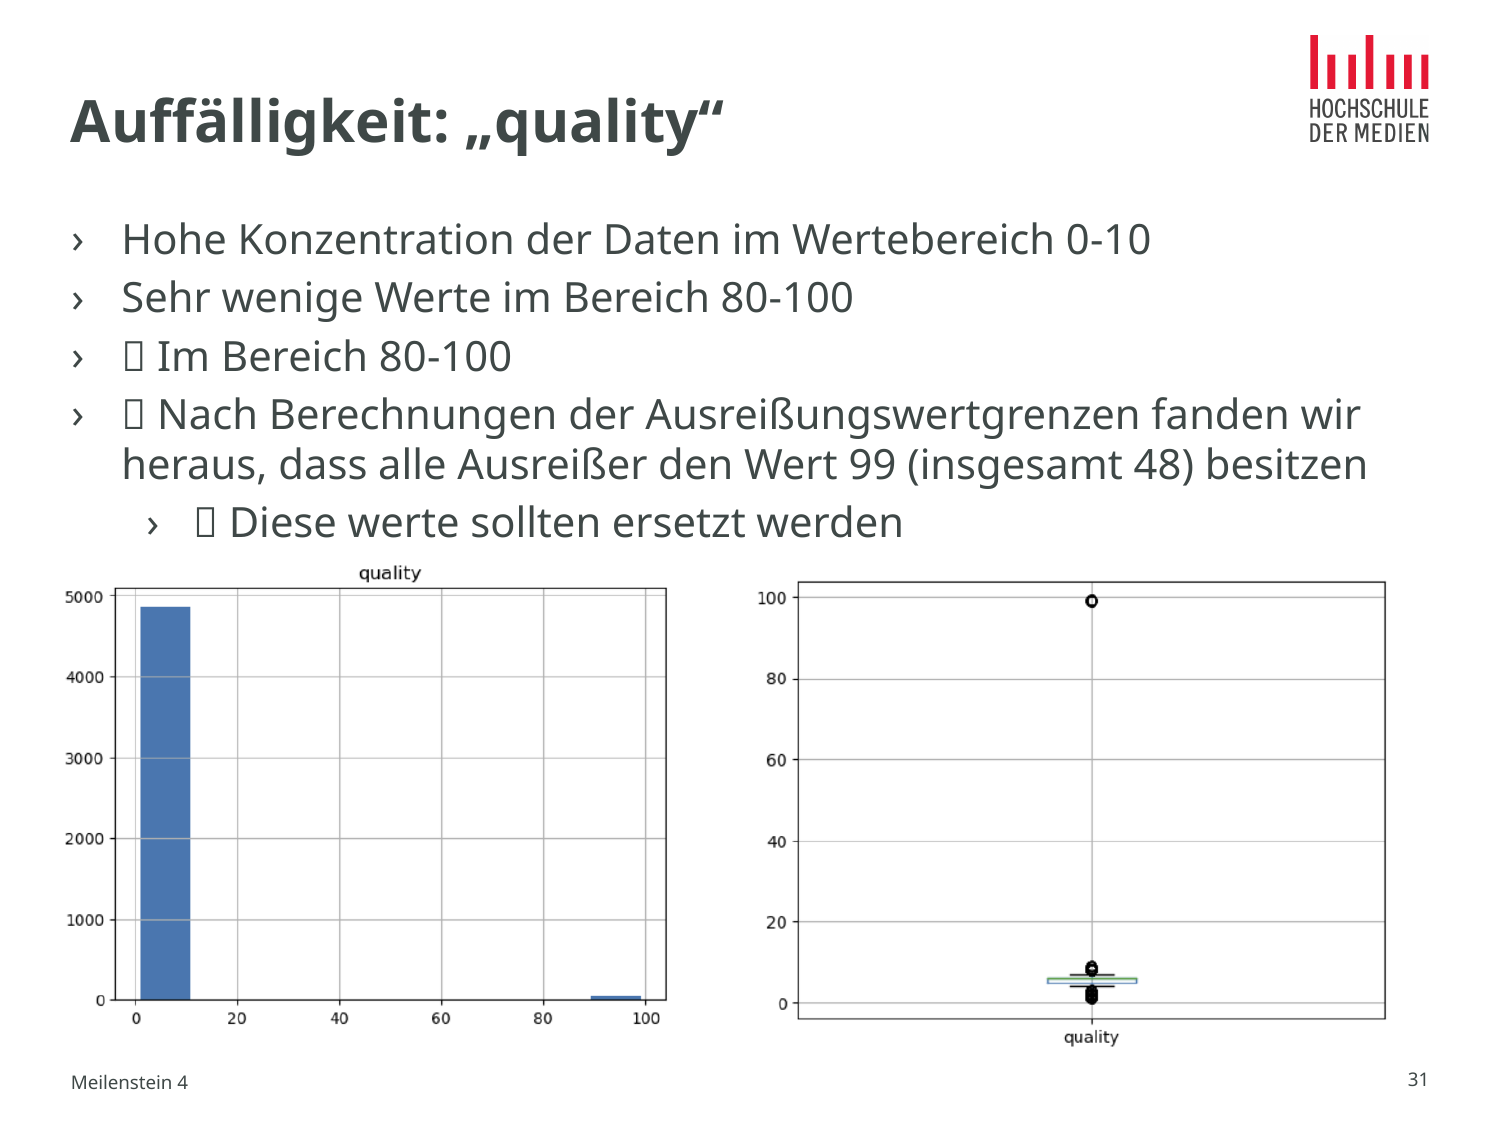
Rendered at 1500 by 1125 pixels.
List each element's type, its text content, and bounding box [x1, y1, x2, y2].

picture [745, 574, 1393, 1055]
title Auffälligkeit: „quality“ [70, 35, 1421, 155]
list Hohe Konzentration der Daten im Wertebereich 0-10 Sehr wenige Werte im Bereich 80-100  Im Bereich 80-100  Nach Berechnungen der Ausreißungswertgrenzen fanden wir heraus, dass alle Ausreißer den Wert 99 (insgesamt 48) besitzen  Diese werte sollten ersetzt werden [71, 212, 1429, 1055]
picture [56, 555, 676, 1036]
